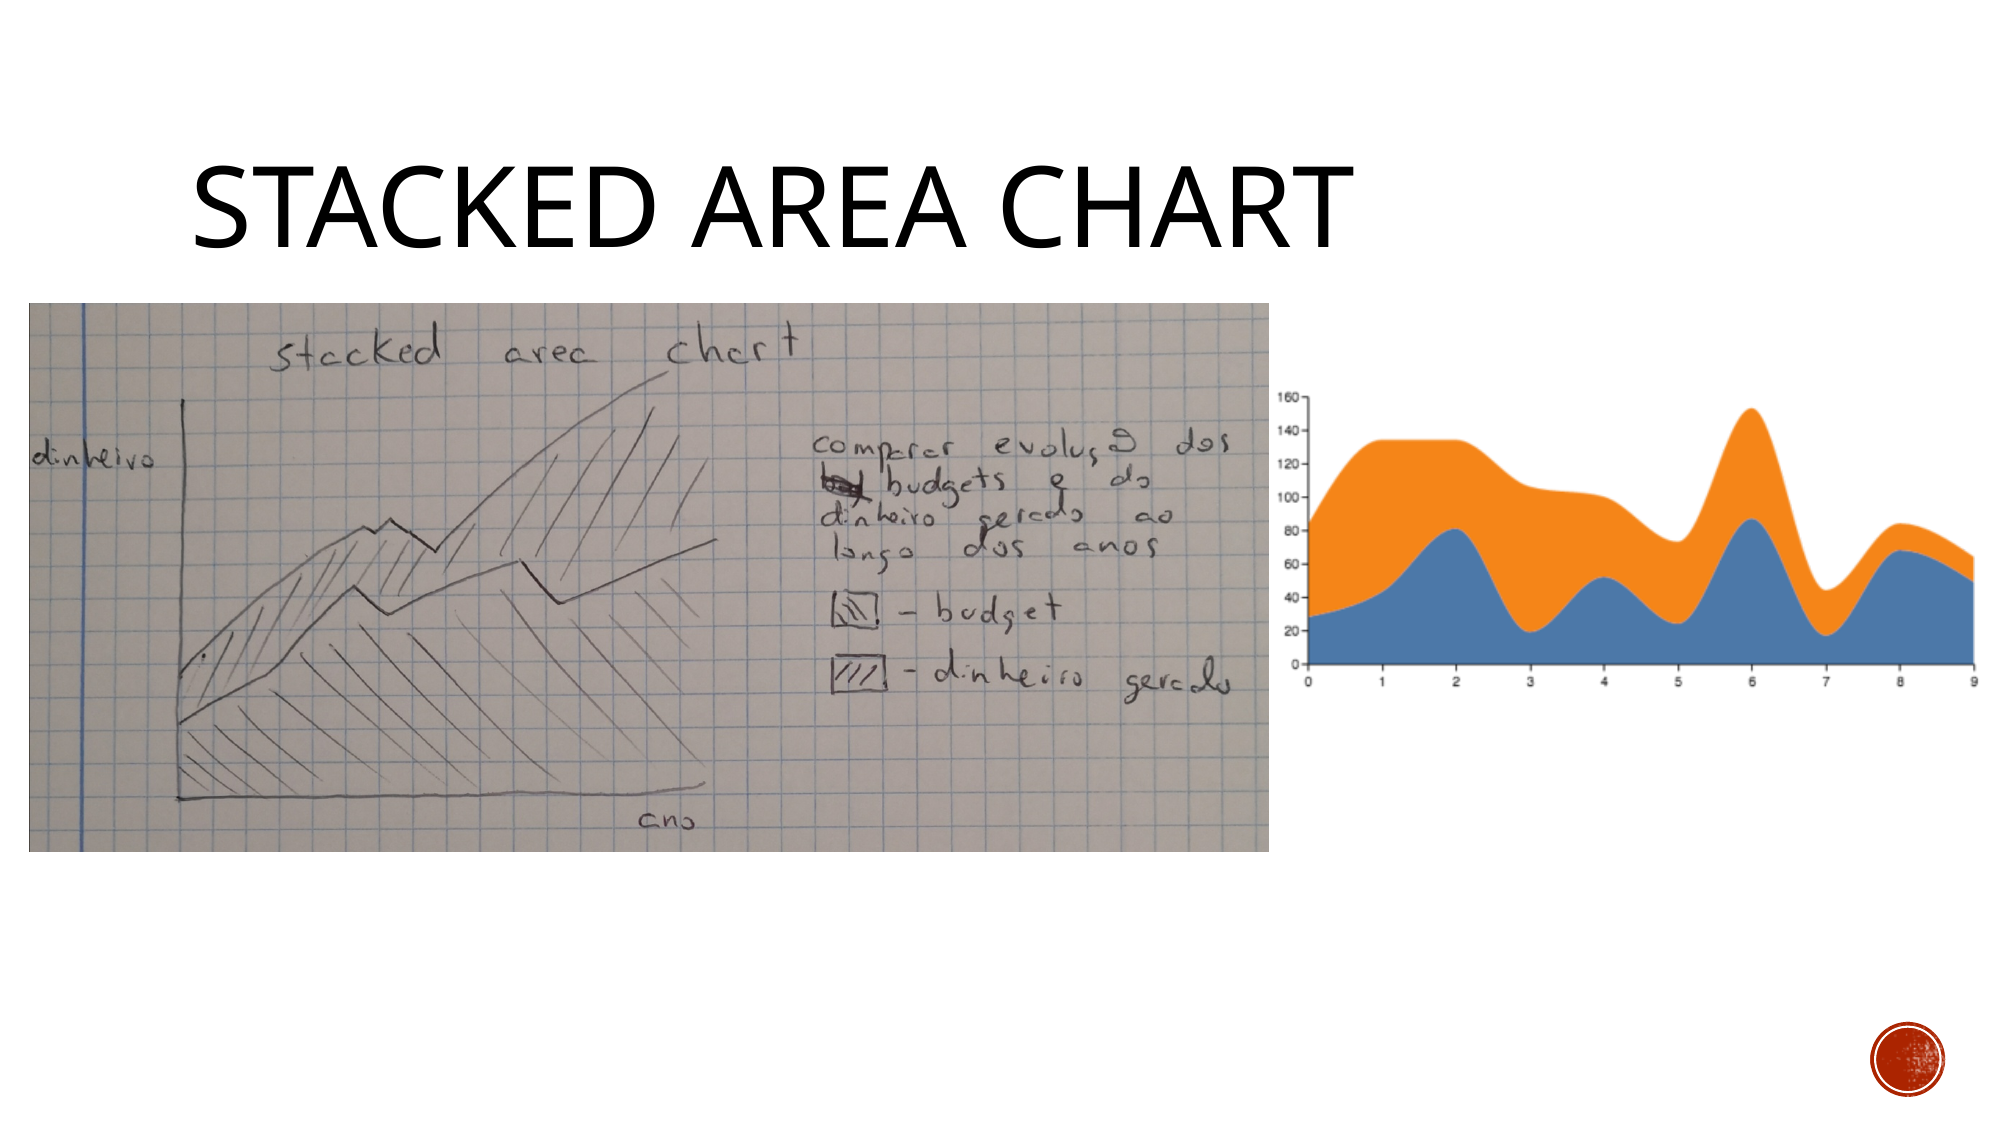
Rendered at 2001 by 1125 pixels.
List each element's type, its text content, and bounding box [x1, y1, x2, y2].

picture [1870, 1021, 1946, 1097]
picture [29, 302, 1986, 853]
title STACKED AREA CHART [175, 79, 1826, 344]
